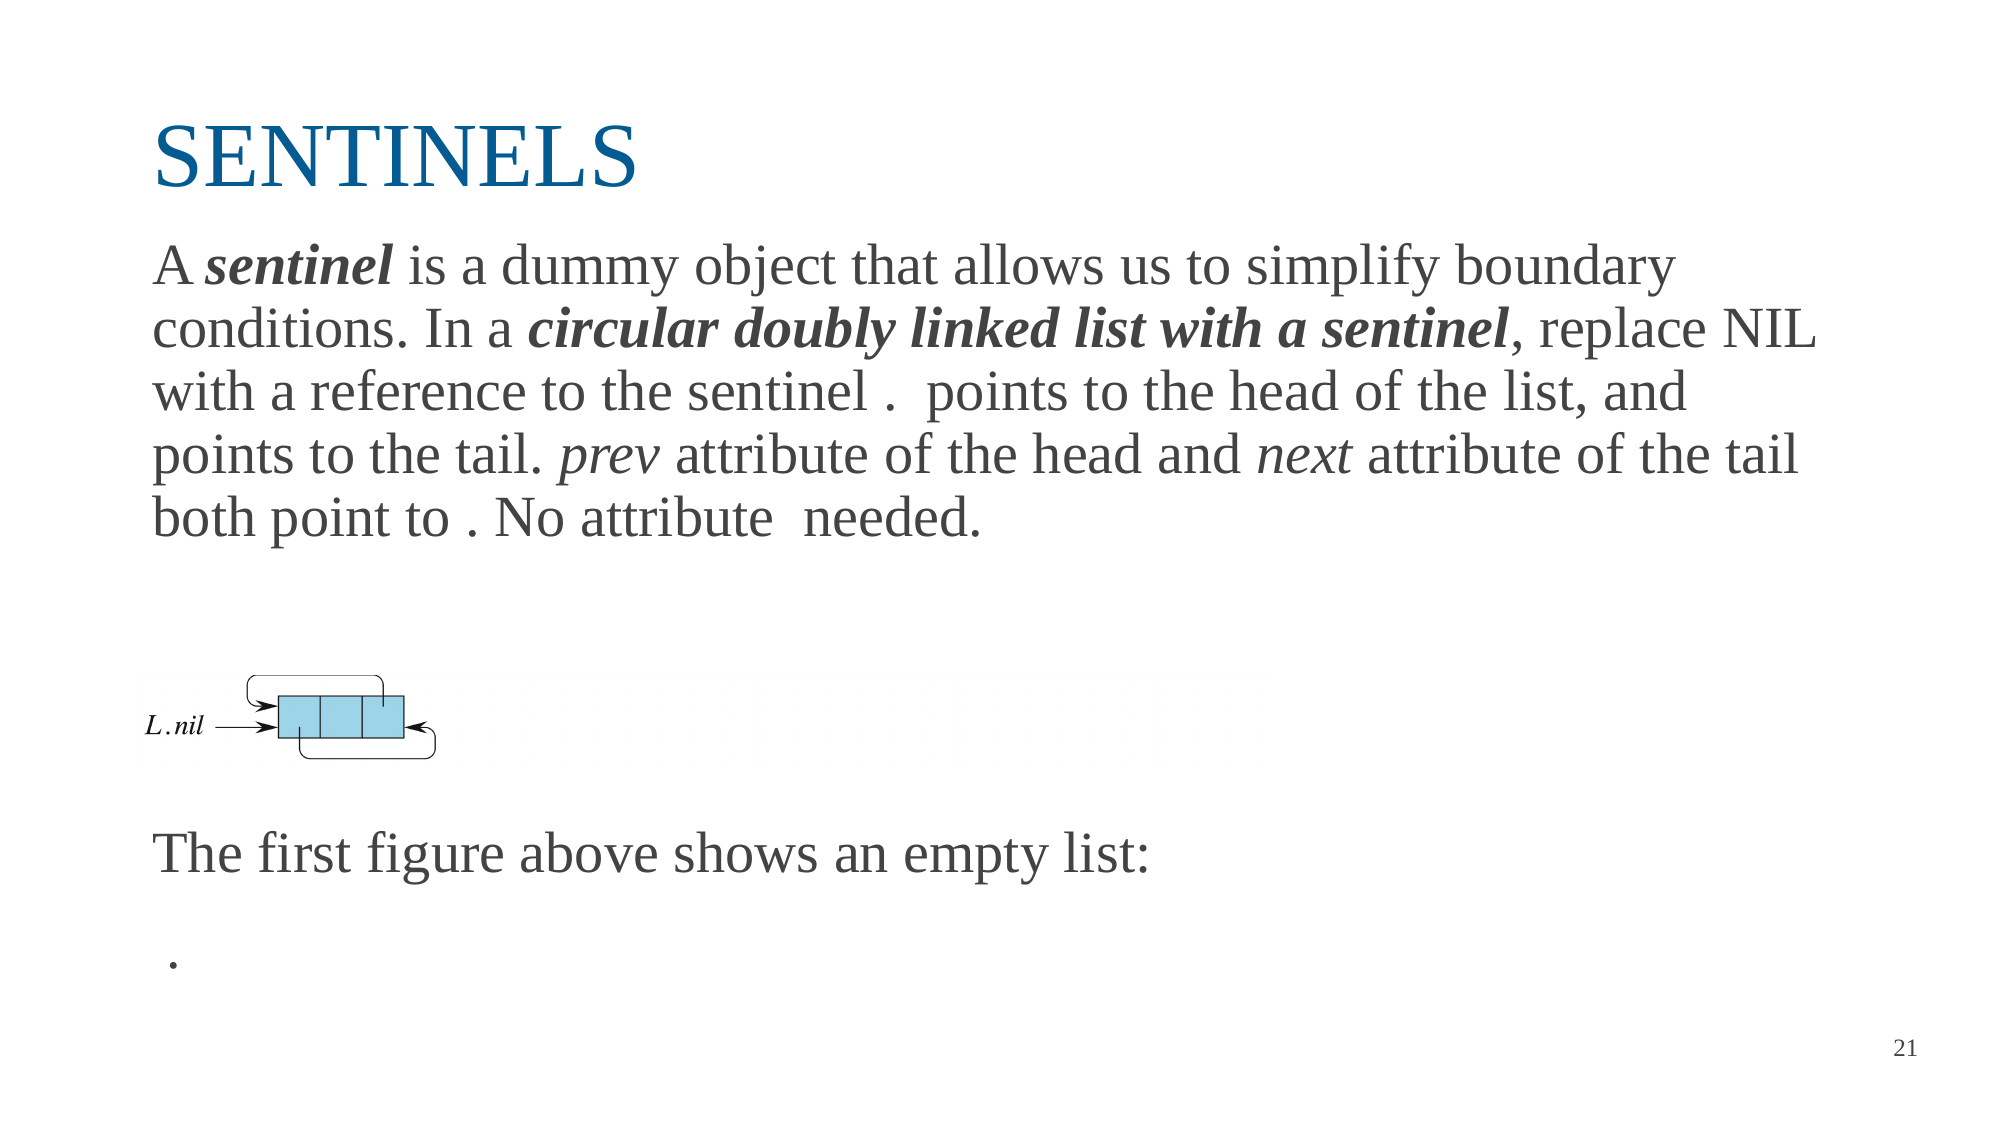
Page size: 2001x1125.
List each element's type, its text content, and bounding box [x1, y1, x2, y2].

picture [137, 674, 1273, 770]
slide_number 21 [1483, 1016, 1934, 1077]
title SENTINELS [137, 48, 1863, 266]
